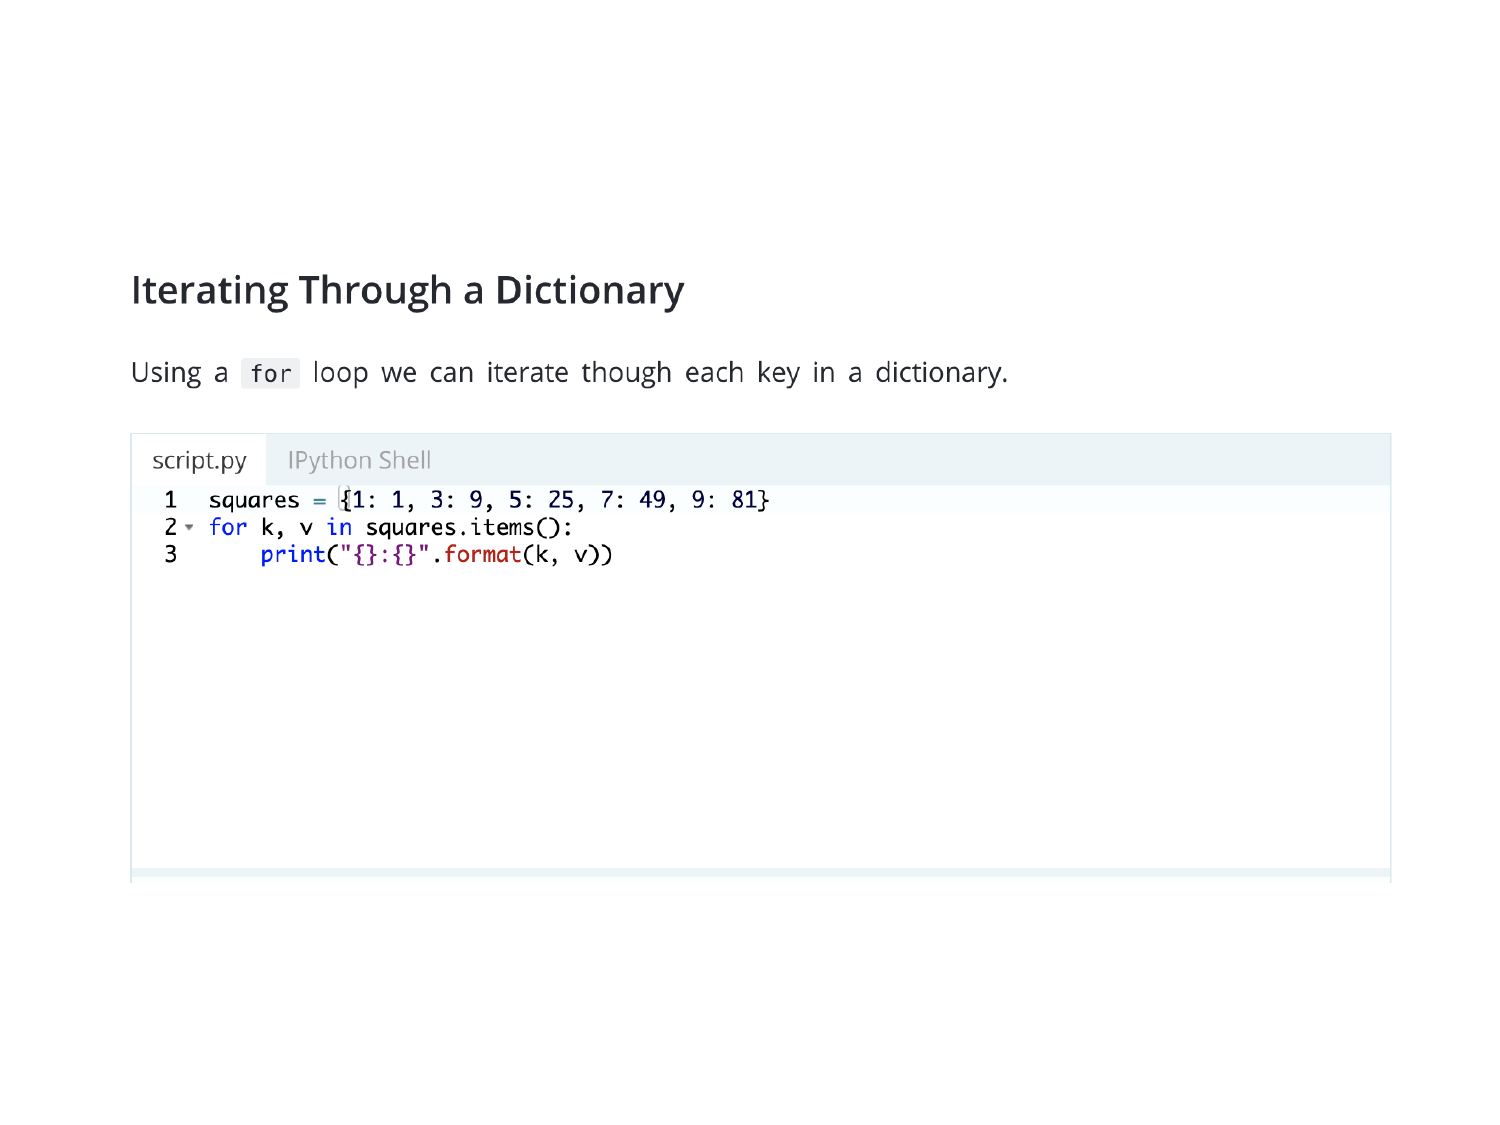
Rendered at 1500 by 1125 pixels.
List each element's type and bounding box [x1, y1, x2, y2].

picture [113, 252, 1403, 883]
